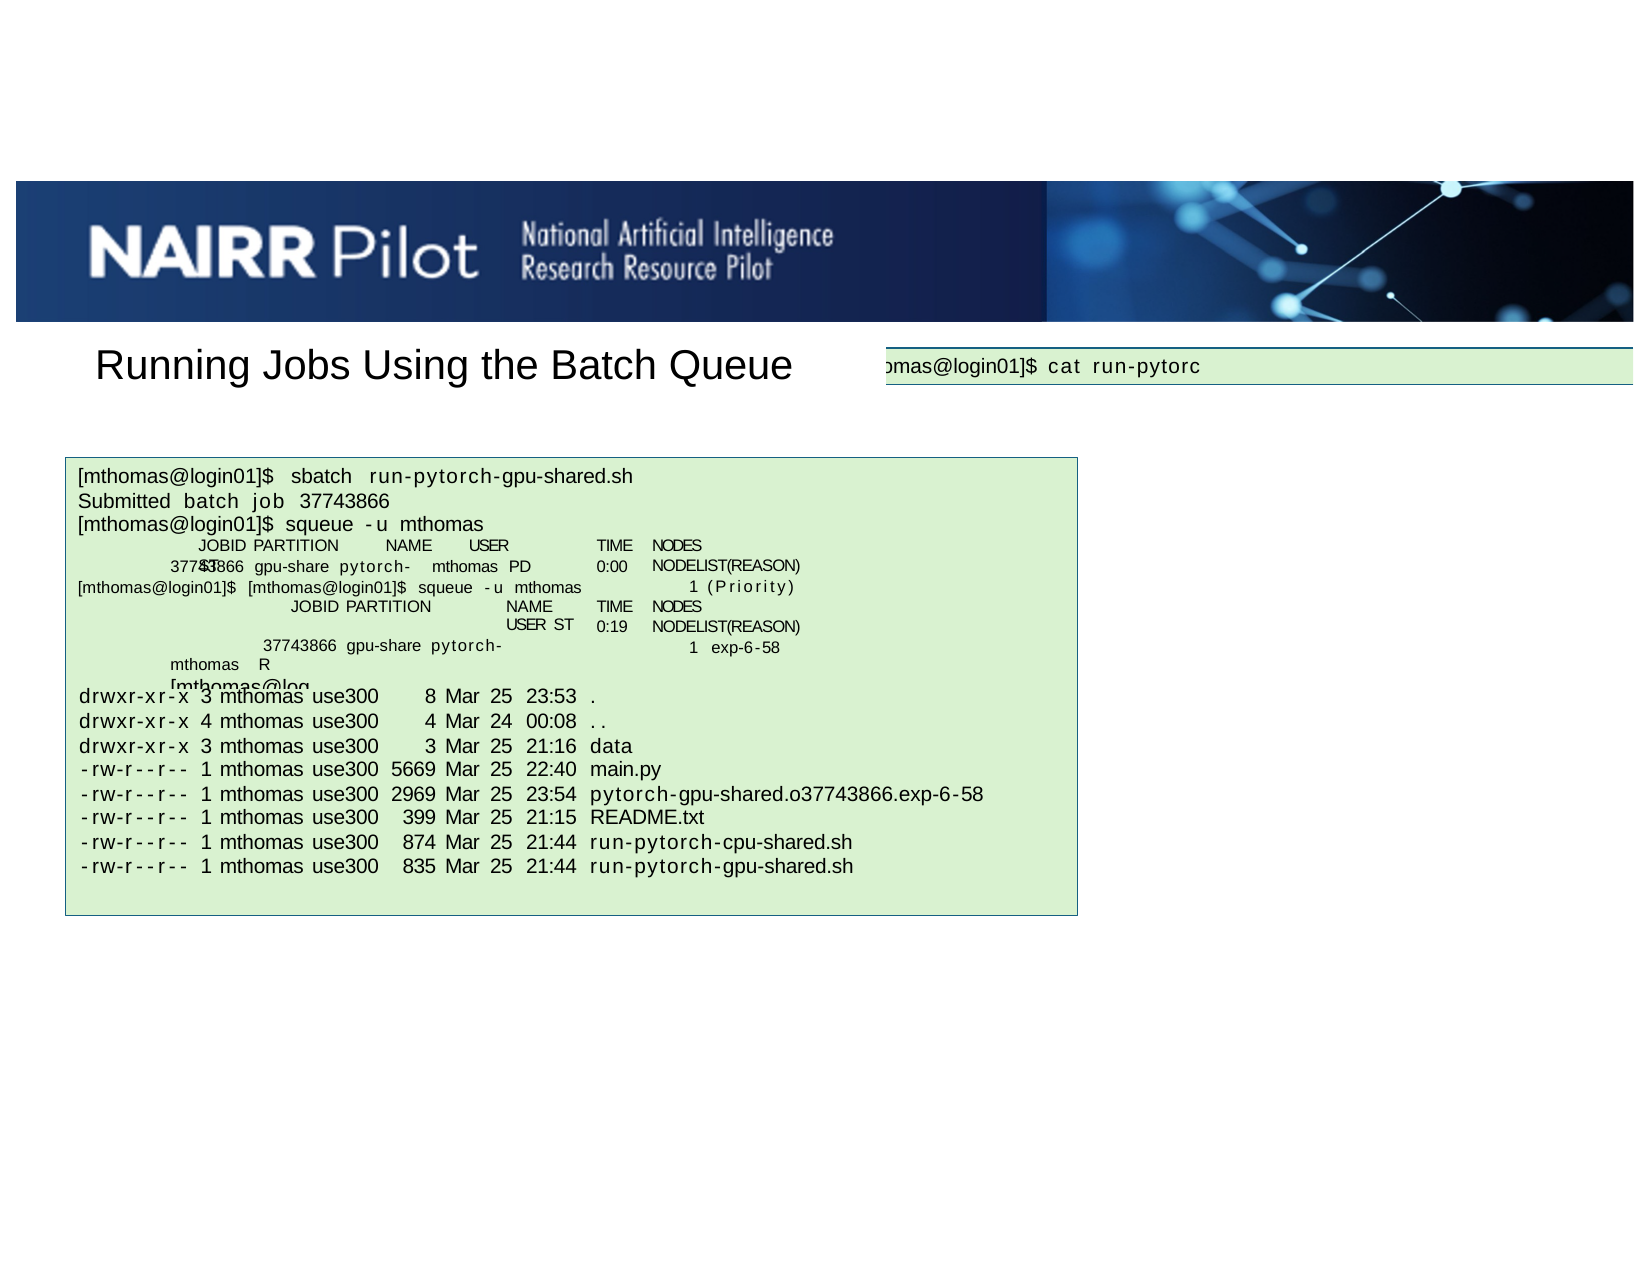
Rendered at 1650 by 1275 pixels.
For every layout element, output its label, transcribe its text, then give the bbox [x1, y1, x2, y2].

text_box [824, 347, 1635, 386]
title Running Jobs Using the Batch Queue [93, 335, 801, 455]
text_box [83, 330, 886, 403]
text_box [64, 456, 1079, 917]
picture [16, 181, 1634, 322]
